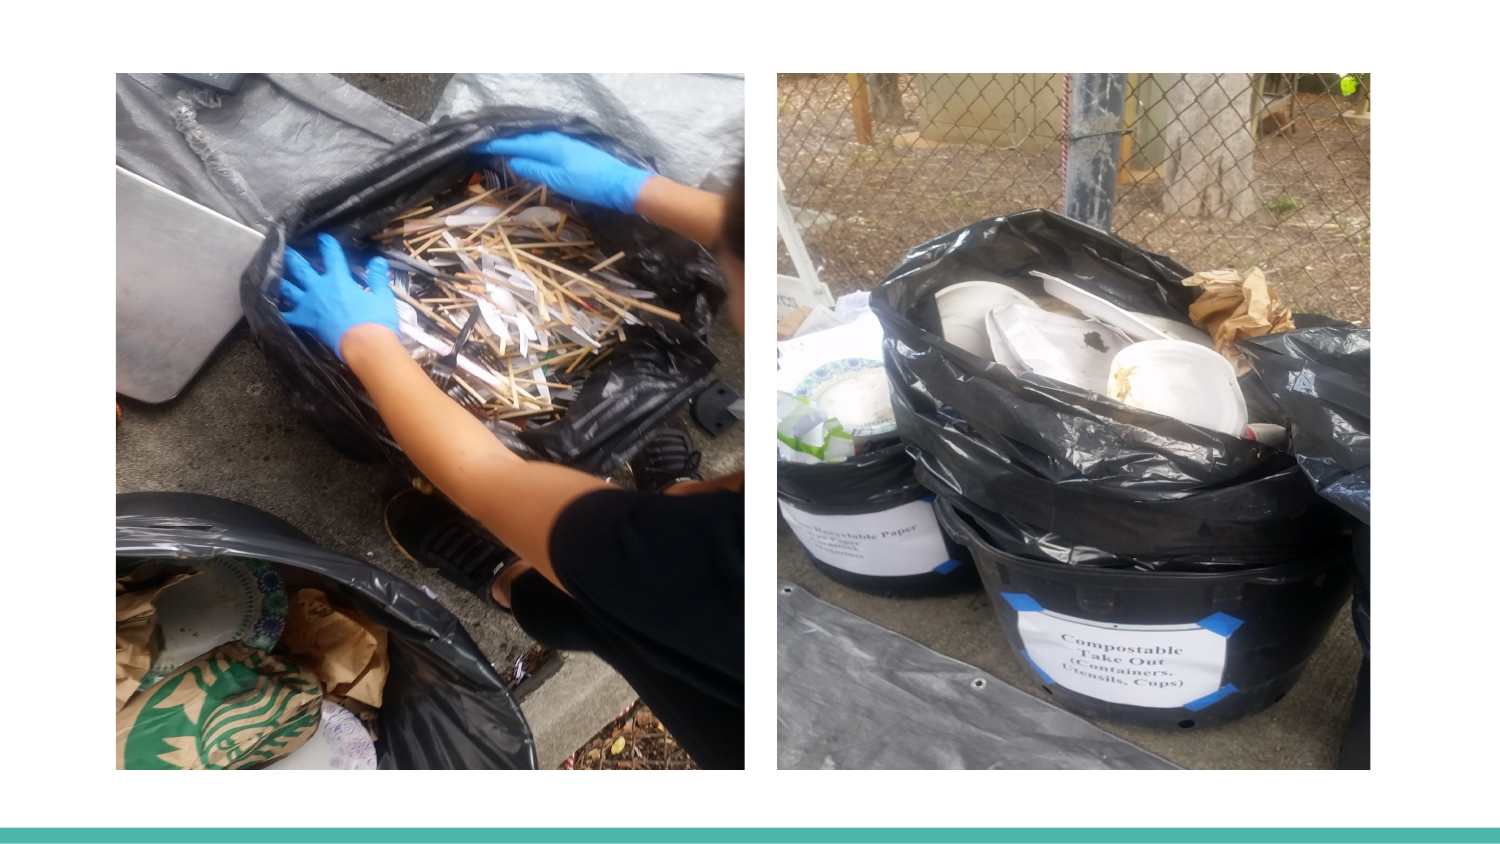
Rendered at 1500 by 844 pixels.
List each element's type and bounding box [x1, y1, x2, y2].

picture [776, 73, 1371, 771]
picture [115, 73, 745, 771]
